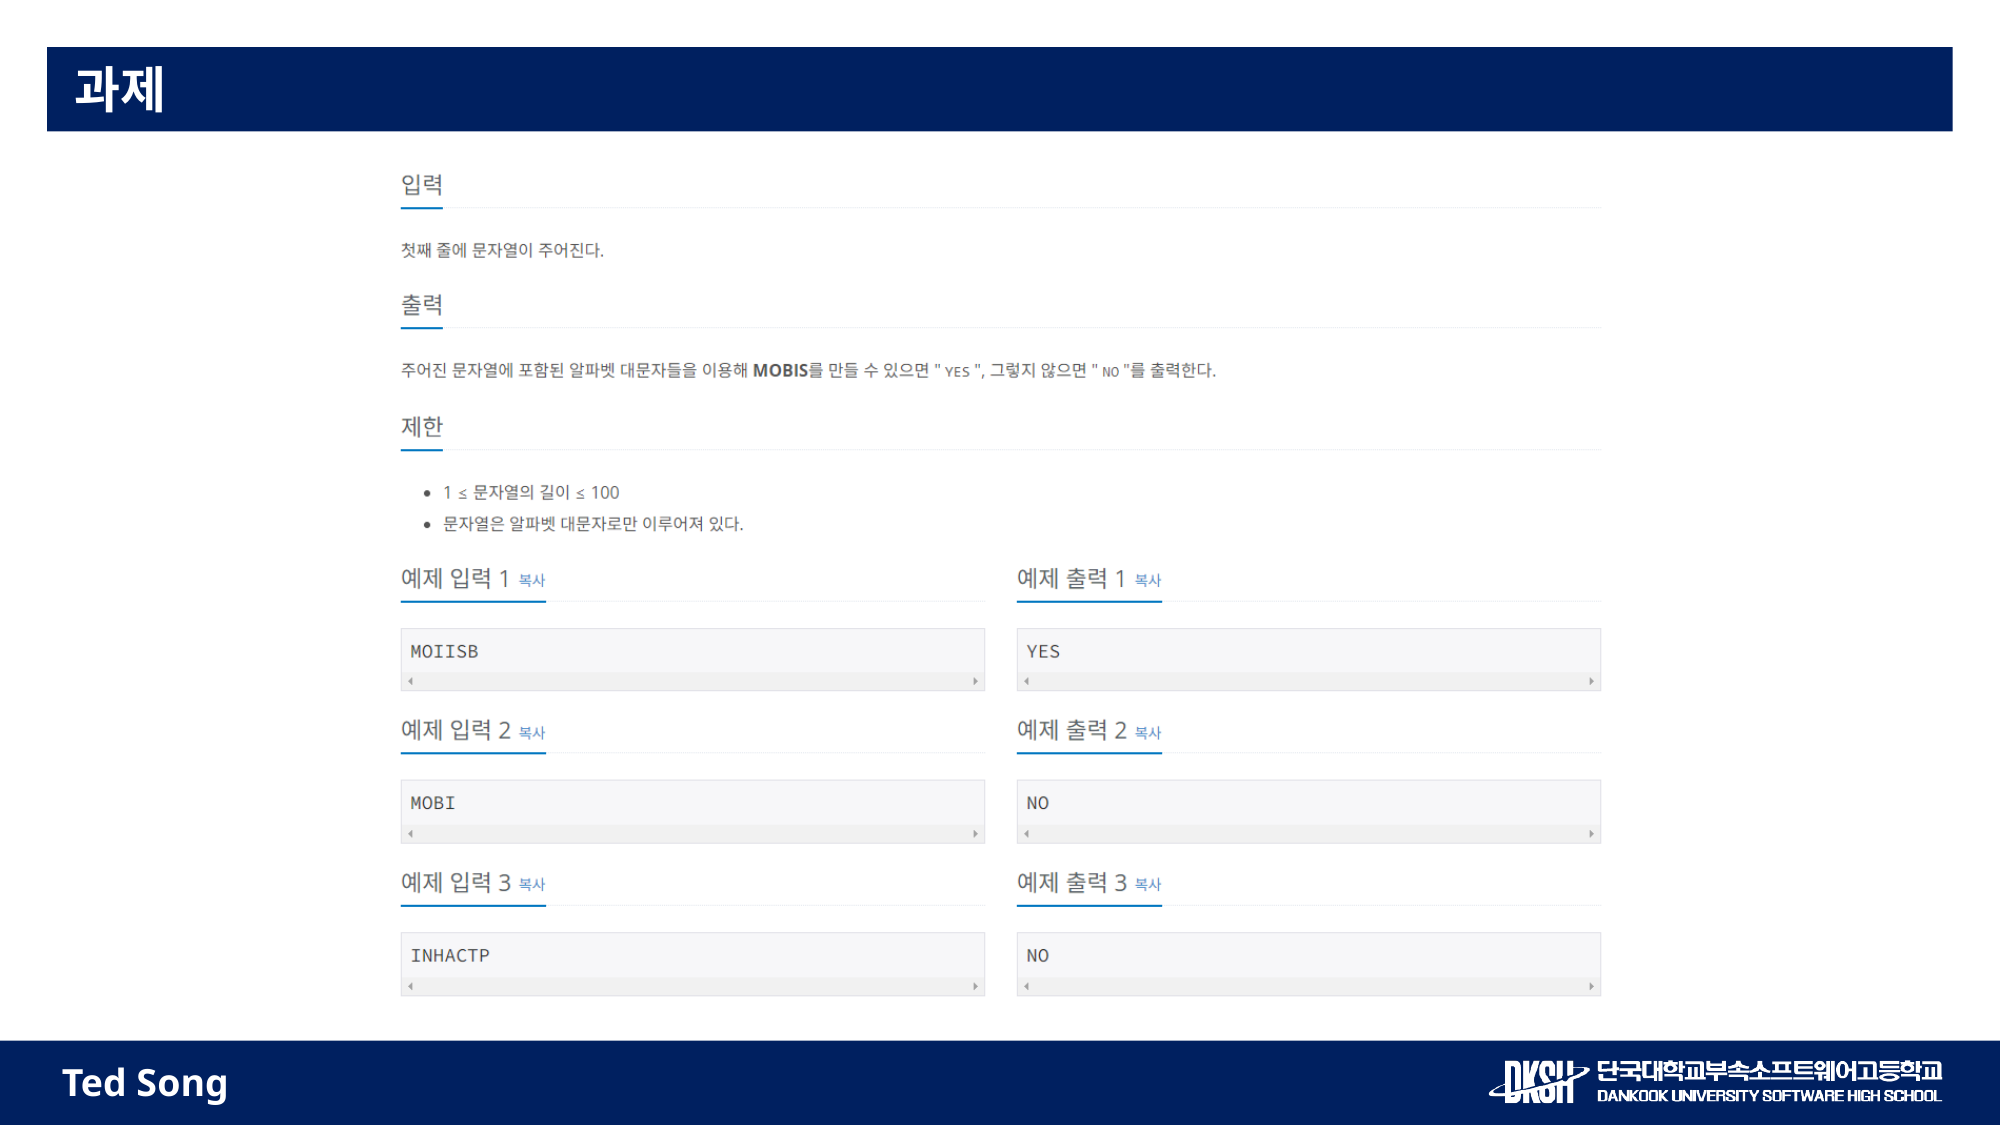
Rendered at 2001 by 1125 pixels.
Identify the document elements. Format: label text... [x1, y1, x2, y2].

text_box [0, 1040, 2000, 1125]
text_box [46, 46, 1954, 132]
picture [385, 163, 1615, 1009]
text_box 과제 [59, 51, 182, 127]
